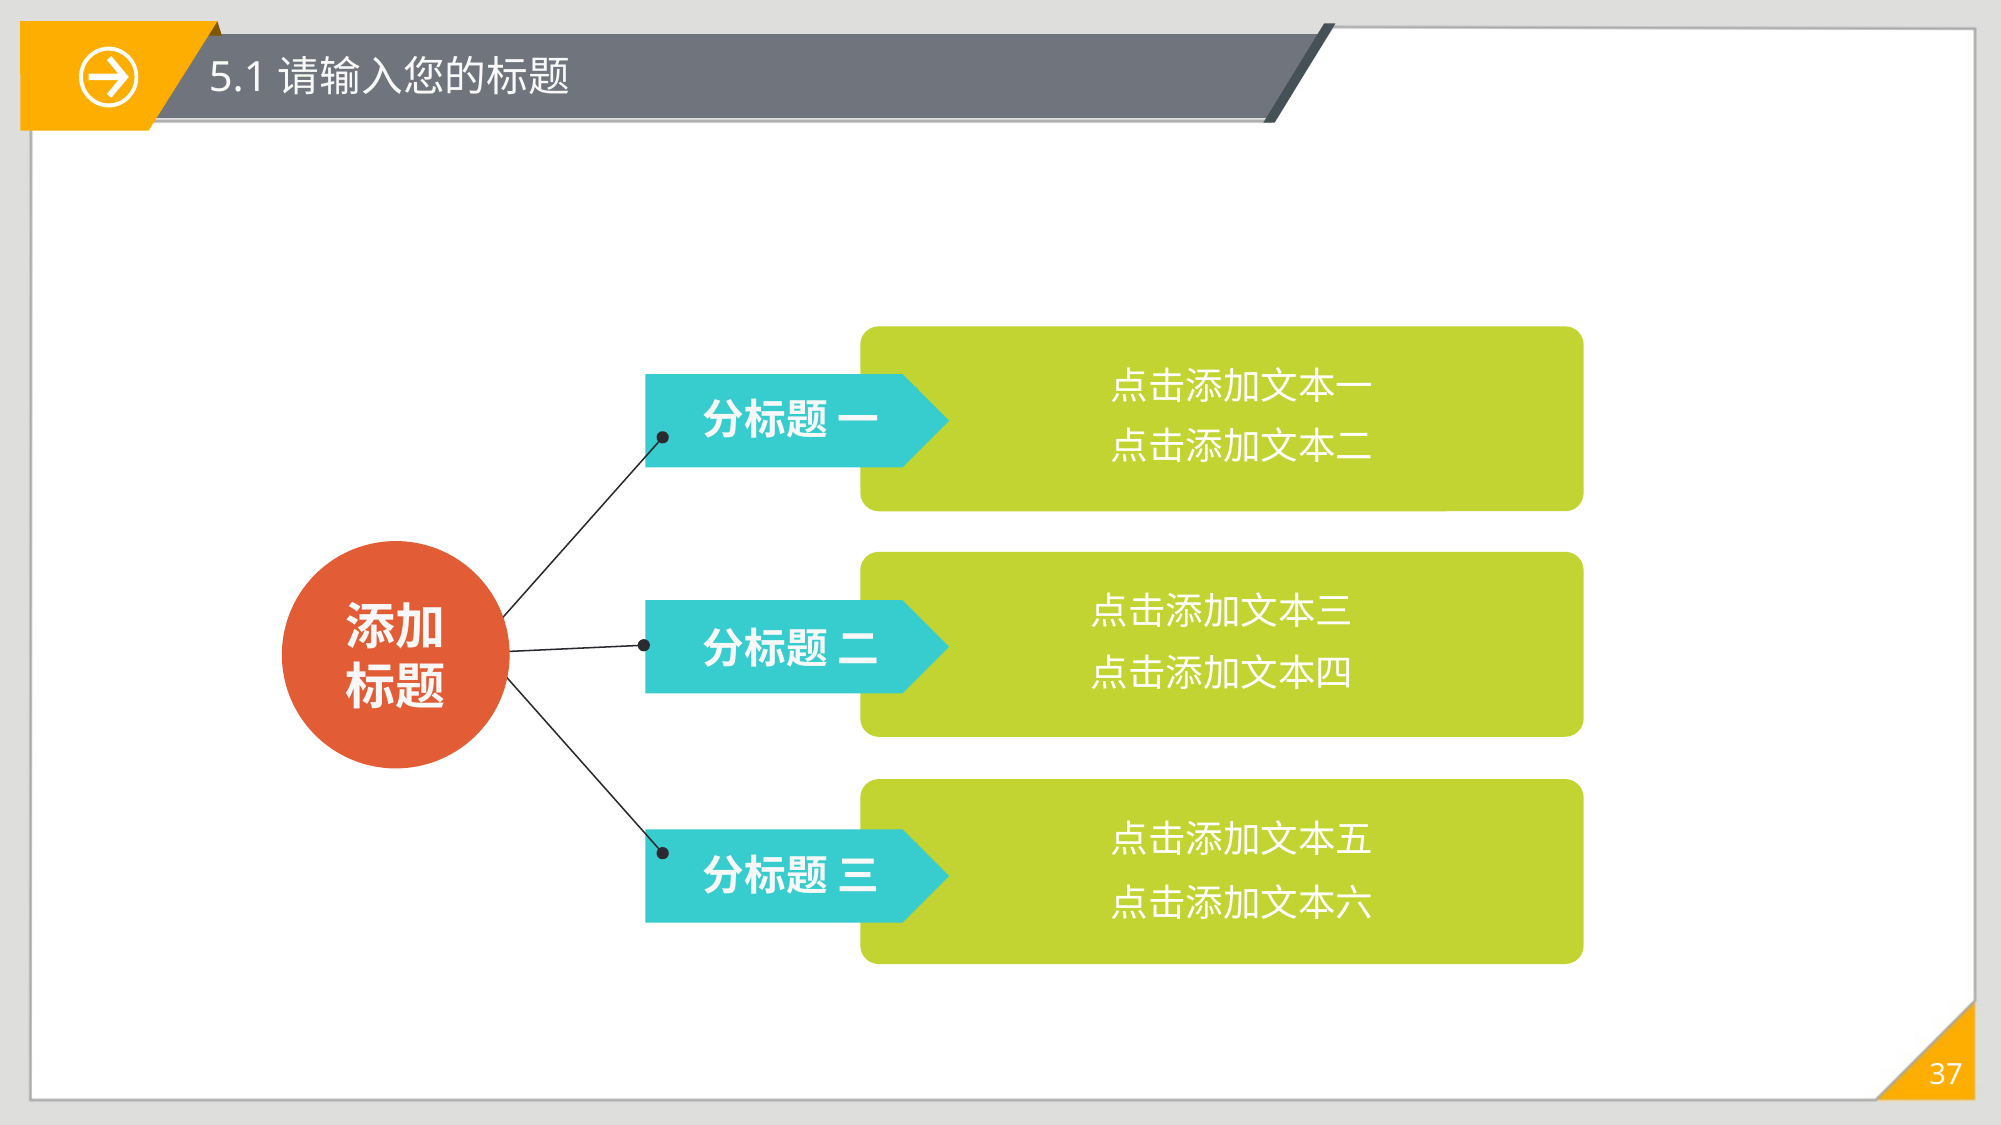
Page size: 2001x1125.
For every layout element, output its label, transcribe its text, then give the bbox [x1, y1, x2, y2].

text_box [645, 599, 950, 694]
picture [0, 0, 2001, 1125]
text_box [79, 46, 139, 108]
text_box [510, 641, 639, 653]
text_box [859, 551, 1584, 738]
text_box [645, 829, 950, 923]
text_box 5.1请输入您的标题 [193, 42, 585, 108]
text_box 添加 标题 [281, 541, 510, 769]
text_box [645, 373, 950, 468]
text_box [503, 462, 639, 618]
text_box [859, 778, 1584, 965]
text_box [859, 326, 1584, 512]
text_box [508, 677, 643, 830]
